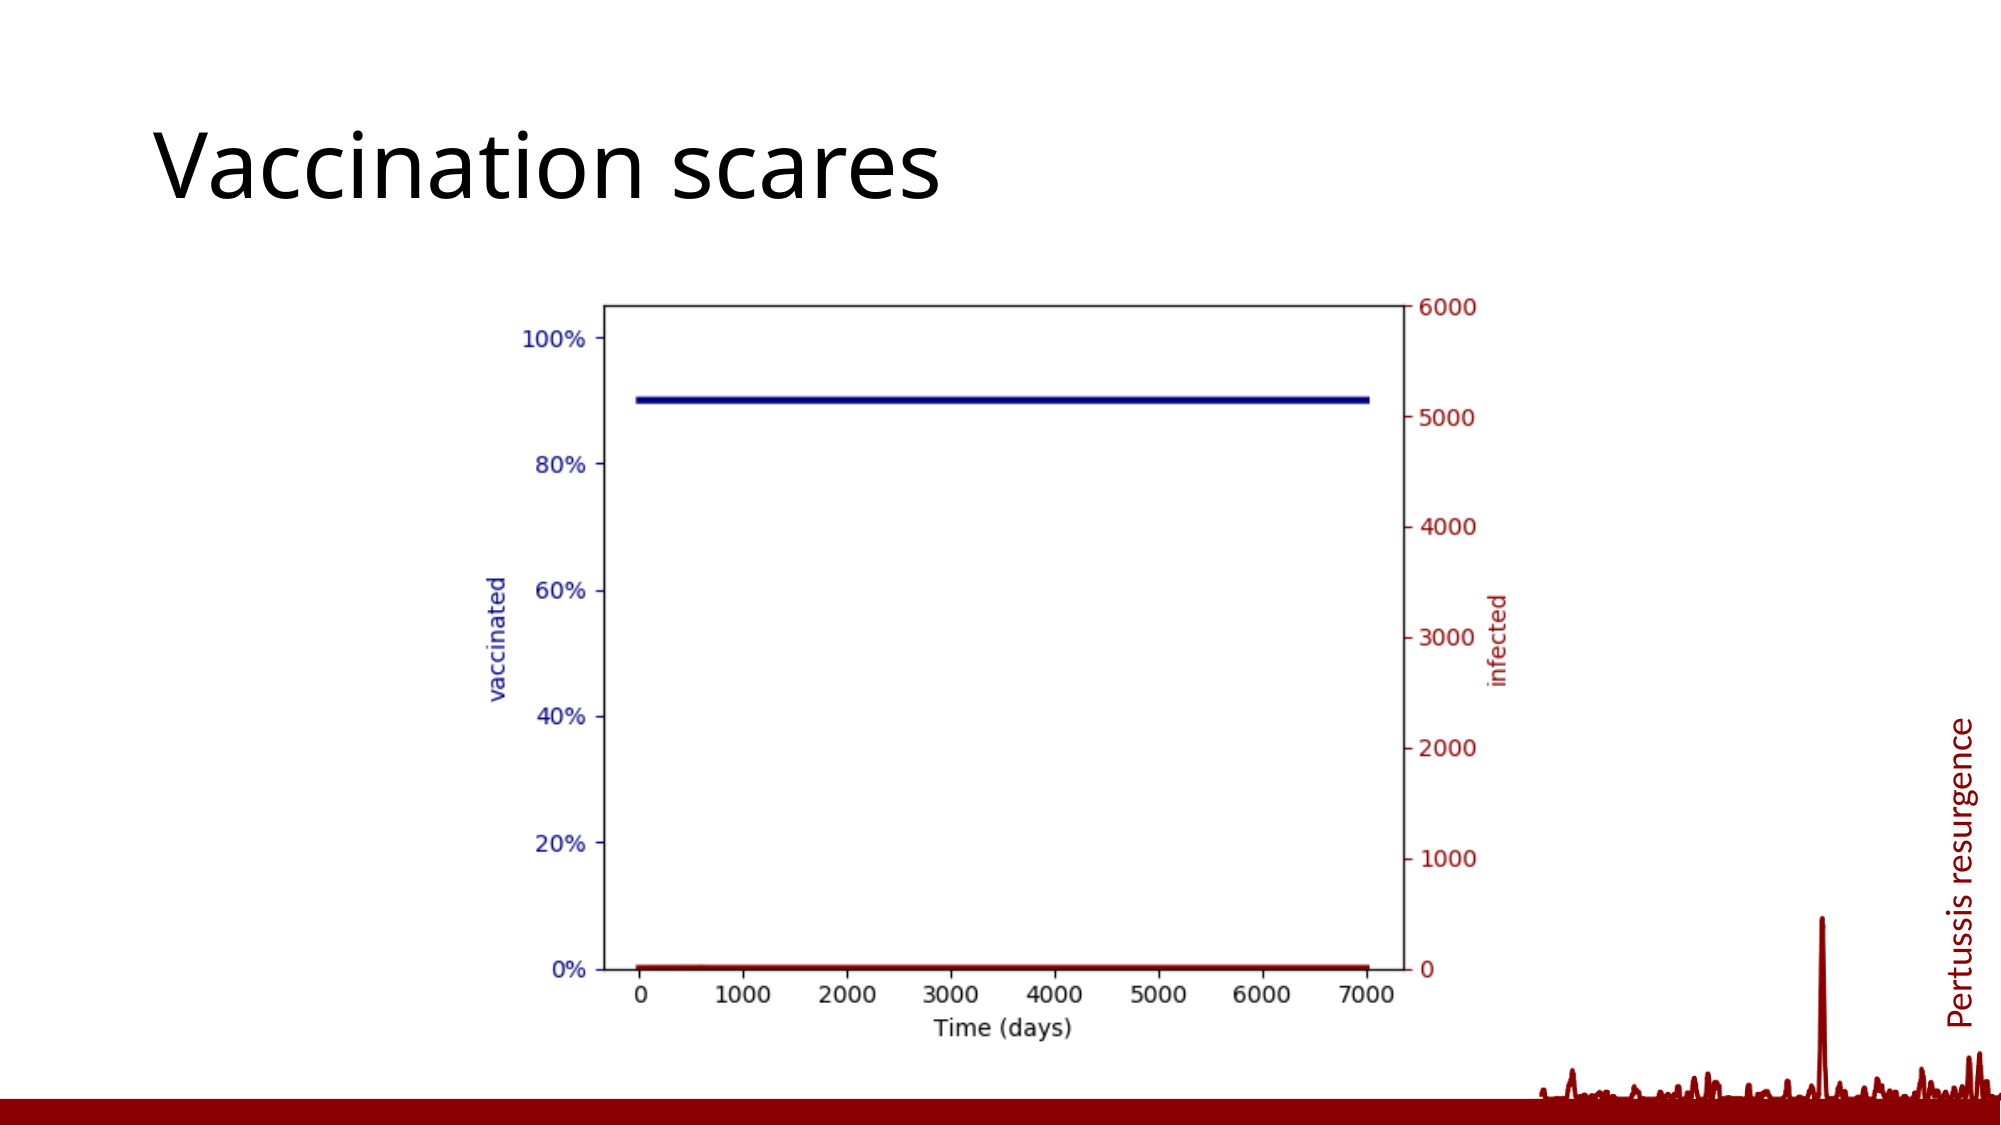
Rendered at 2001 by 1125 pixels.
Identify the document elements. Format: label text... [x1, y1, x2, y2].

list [463, 272, 1536, 1065]
title Vaccination scares [138, 60, 1864, 278]
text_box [0, 700, 2000, 1125]
